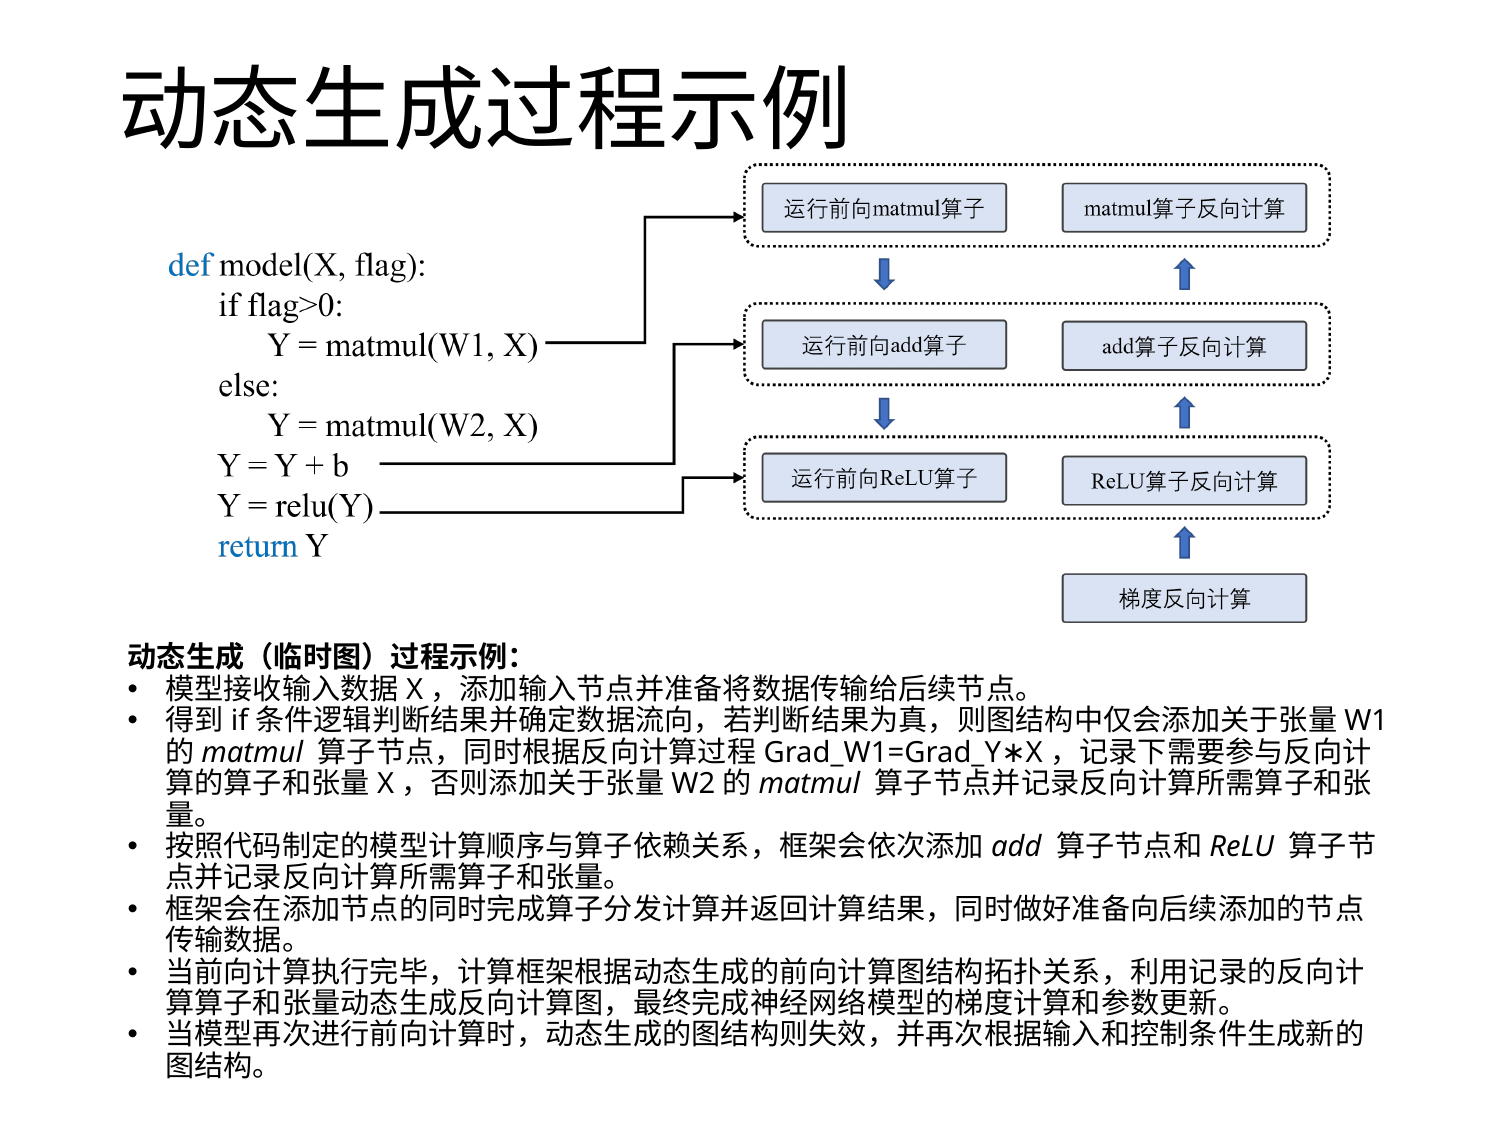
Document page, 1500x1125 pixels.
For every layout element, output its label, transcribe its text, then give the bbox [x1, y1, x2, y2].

picture [168, 163, 1331, 623]
title 动态生成过程示例 [103, 3, 1397, 222]
list 动态生成（临时图）过程示例： 模型接收输入数据X，添加输入节点并准备将数据传输给后续节点。 得到if条件逻辑判断结果并确定数据流向，若判断结果为真，则图结构中仅会添加关于张量W1的matmul 算子节点，同时根据反向计算过程Grad_W1=Grad_Y∗X，记录下需要参与反向计算的算子和张量X，否则添加关于张量W2的matmul 算子节点并记录反向计算所需算子和张量。 按照代码制定的模型计算顺序与算子依赖关系，框架会依次添加add 算子节点和ReLU 算子节点并记录反向计算所需算子和张量。 框架会在添加节点的同时完成算子分发计算并返回计算结果，同时做好准备向后续添加的节点传输数据。 当前向计算执行完毕，计算框架根据动态生成的前向计算图结构拓扑关系，利用记录的反向计算算子和张量动态生成反向计算图，最终完成神经网络模型的梯度计算和参数更新。 当模型再次进行前向计算时，动态生成的图结构则失效，并再次根据输入和控制条件生成新的图结构。 [112, 635, 1407, 1094]
